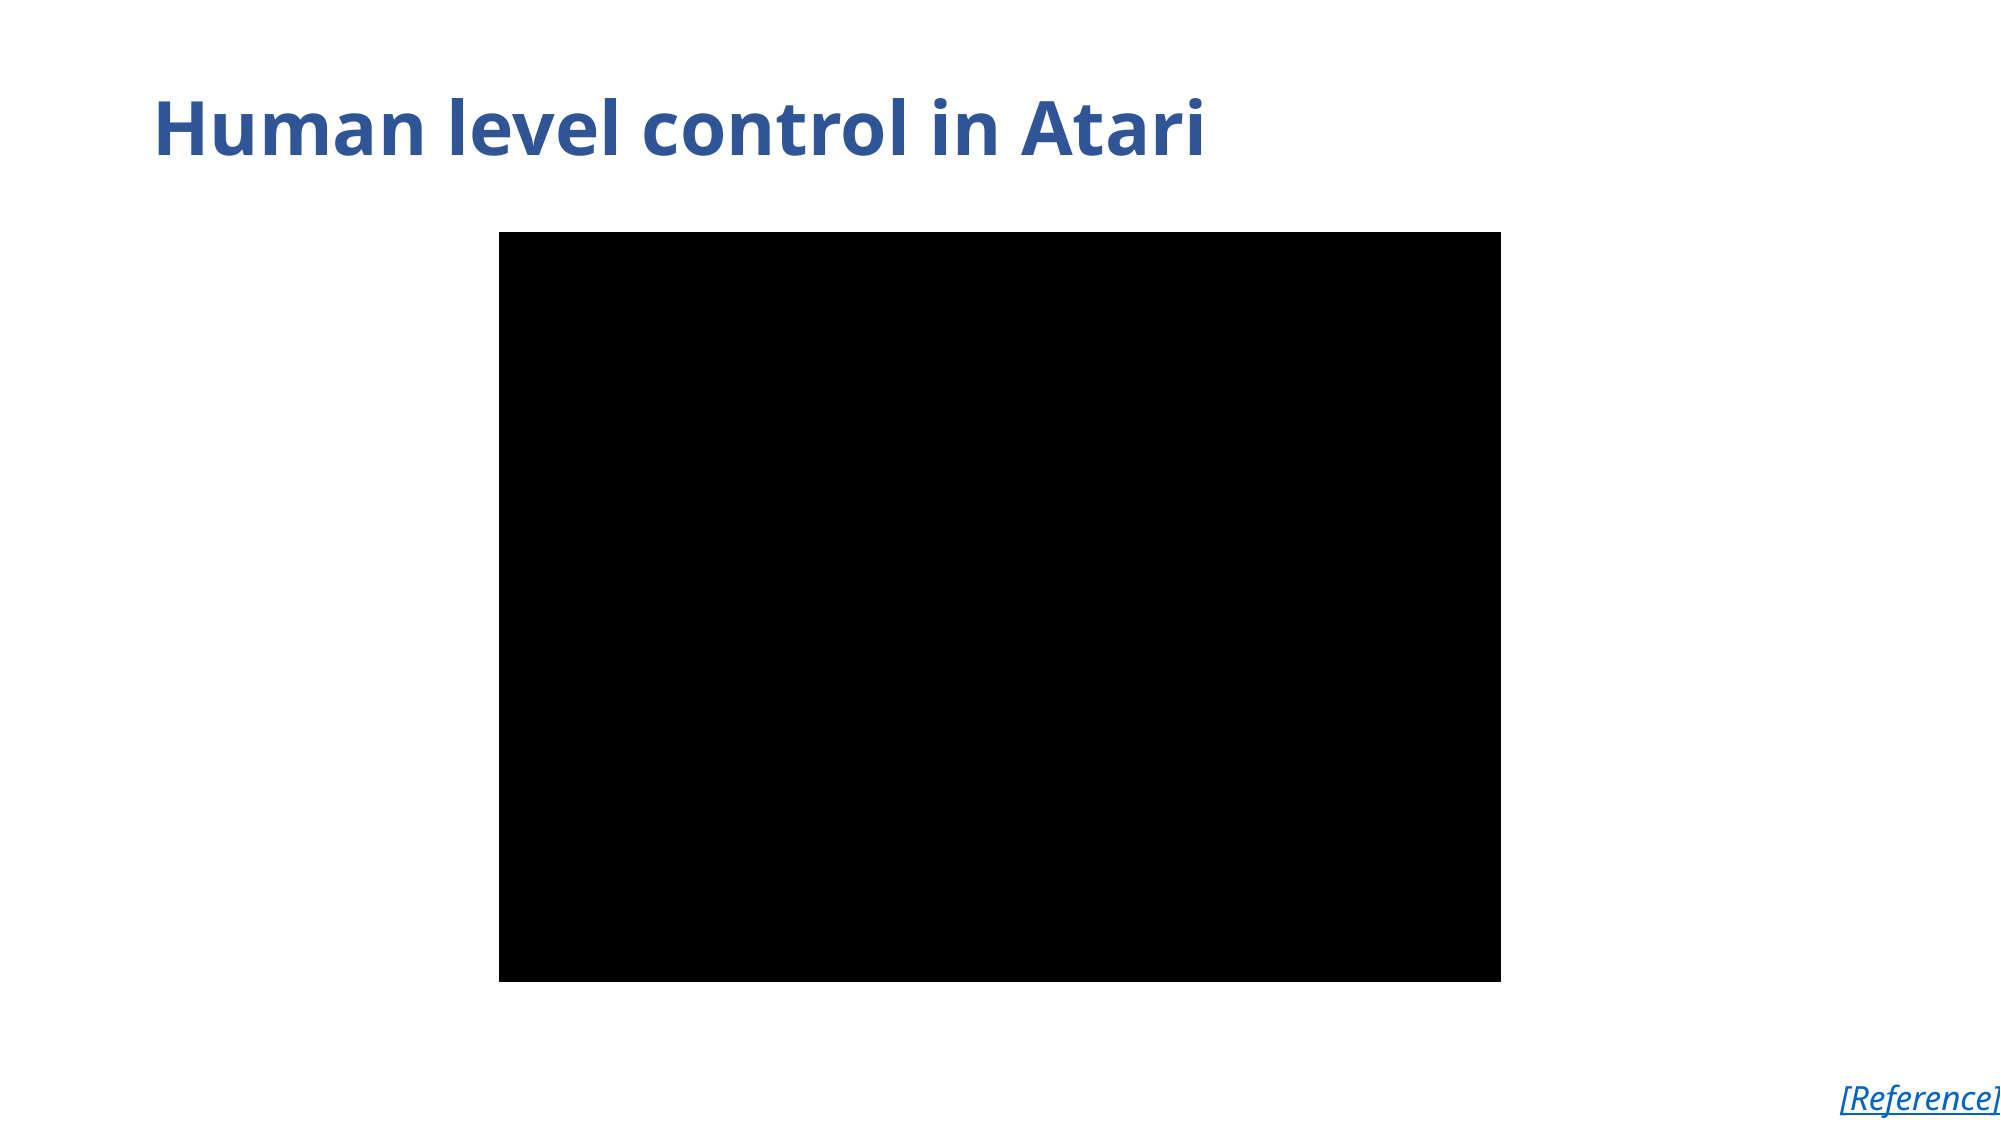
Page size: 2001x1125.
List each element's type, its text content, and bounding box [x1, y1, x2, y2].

title Human level control in Atari [137, 59, 1863, 202]
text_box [498, 231, 1501, 983]
text_box [Reference] [1762, 1069, 2000, 1125]
